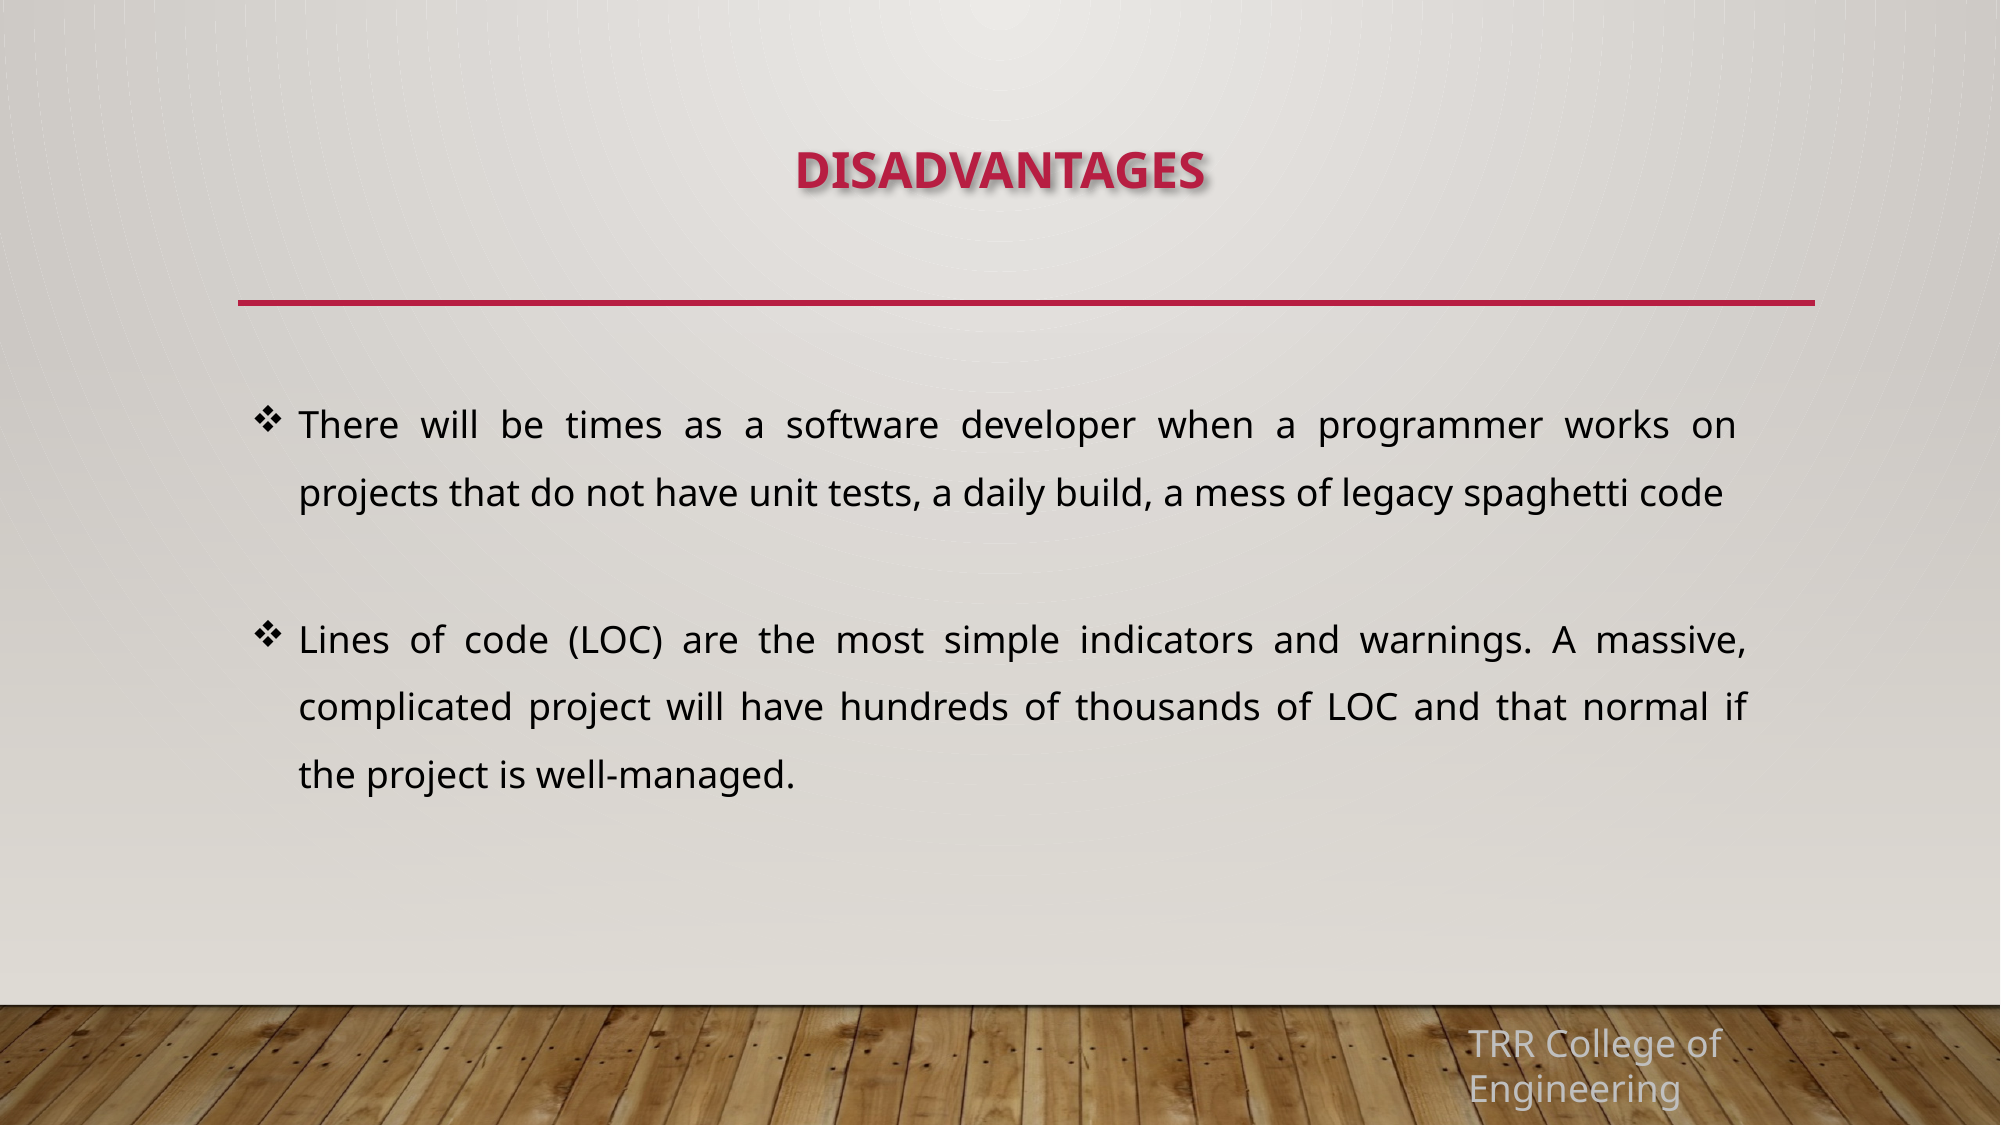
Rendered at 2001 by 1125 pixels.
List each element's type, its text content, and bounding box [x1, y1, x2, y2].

picture [0, 1005, 2000, 1125]
text_box Lines of code (LOC) are the most simple indicators and warnings. A massive, complicated project will have hundreds of thousands of LOC and that normal if the project is well-managed. [236, 585, 1764, 804]
text_box TRR College of Engineering [1453, 1012, 1929, 1118]
text_box DISADVANTAGES [709, 131, 1291, 207]
text_box There will be times as a software developer when a programmer works on projects that do not have unit tests, a daily build, a mess of legacy spaghetti code [236, 371, 1754, 522]
